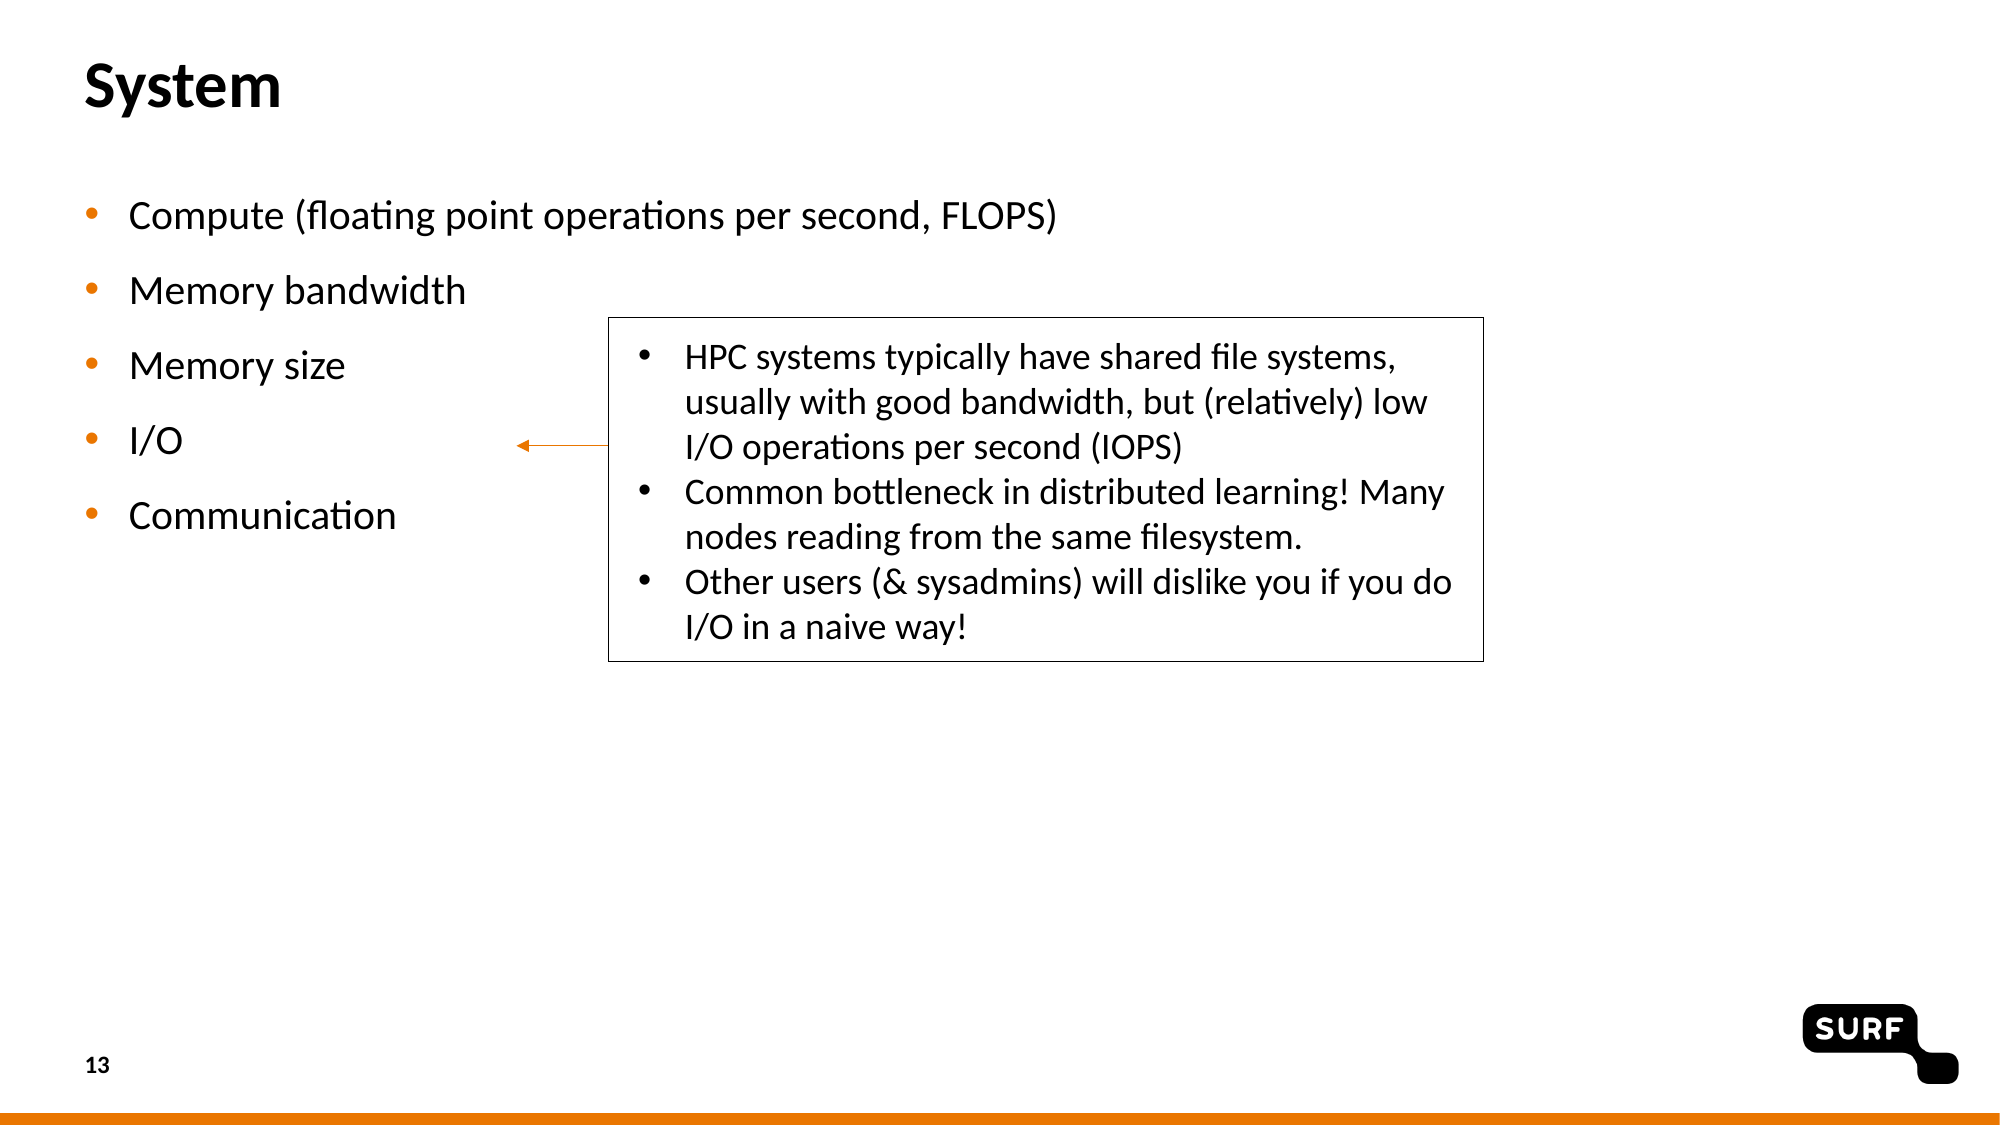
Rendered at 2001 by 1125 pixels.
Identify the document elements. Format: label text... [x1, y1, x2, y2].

picture [1802, 1004, 1959, 1084]
slide_number 13 [84, 1045, 149, 1082]
list Compute (floating point operations per second, FLOPS) Memory bandwidth Memory size I/O Communication [84, 187, 1706, 919]
text_box HPC systems typically have shared file systems, usually with good bandwidth, but (relatively) low I/O operations per second (IOPS) Common bottleneck in distributed learning! Many nodes reading from the same filesystem. Other users (& sysadmins) will dislike you if you do I/O in a naive way! [608, 317, 1484, 662]
title System [85, 44, 1914, 144]
